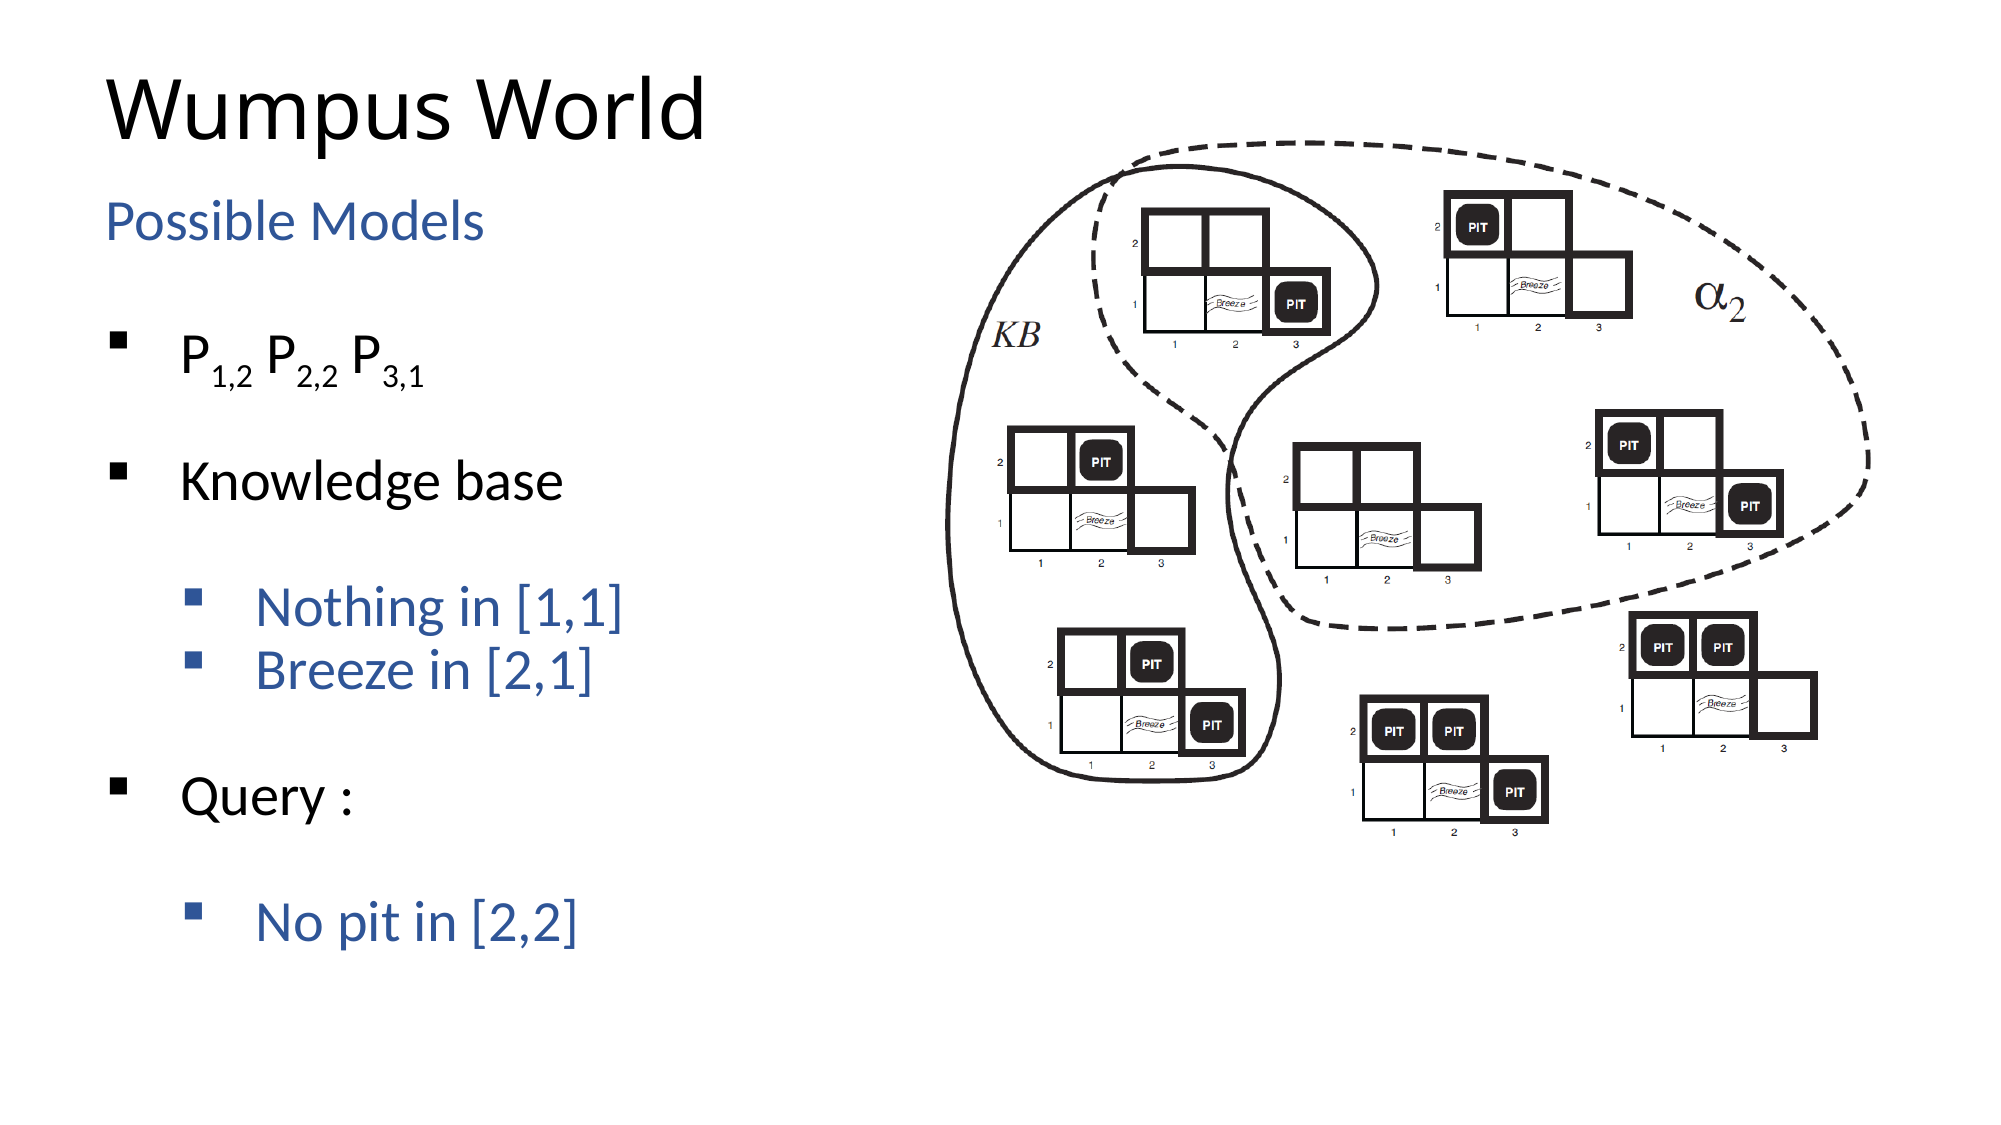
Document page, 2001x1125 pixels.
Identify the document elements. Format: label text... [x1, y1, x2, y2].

picture [917, 112, 1882, 861]
title Wumpus World [90, 60, 1816, 164]
